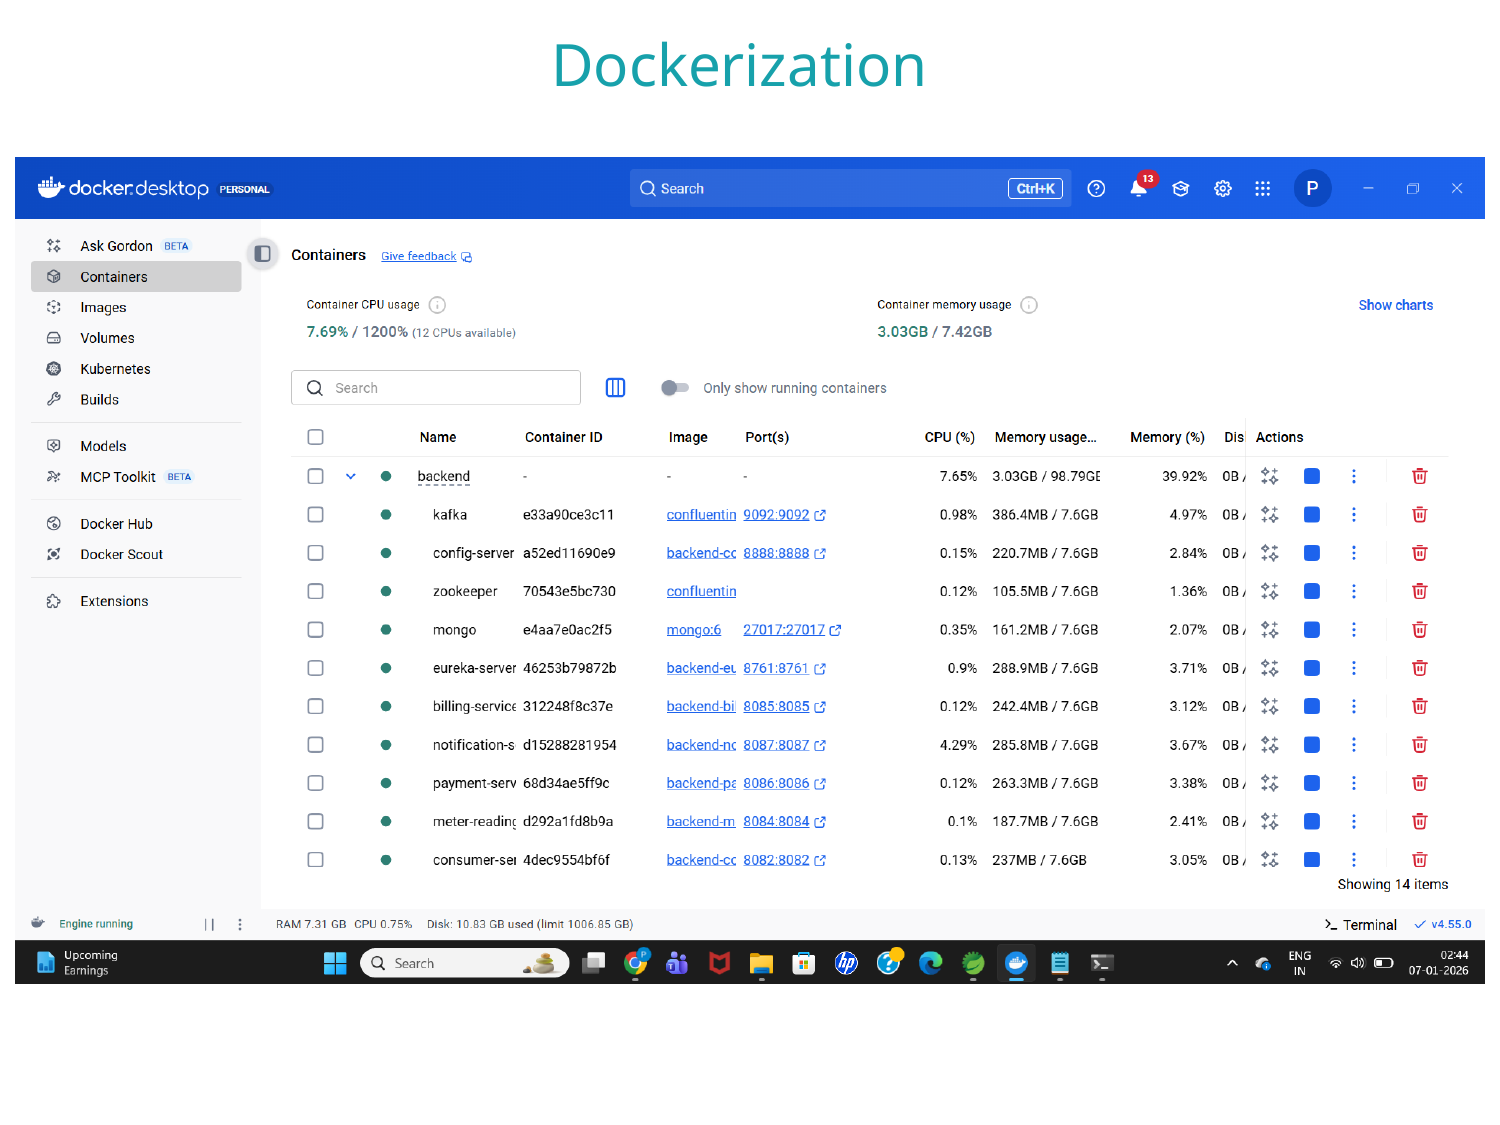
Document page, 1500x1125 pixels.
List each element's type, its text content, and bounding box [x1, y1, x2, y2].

text_box Dockerization [152, 28, 1327, 112]
picture [14, 157, 1486, 985]
